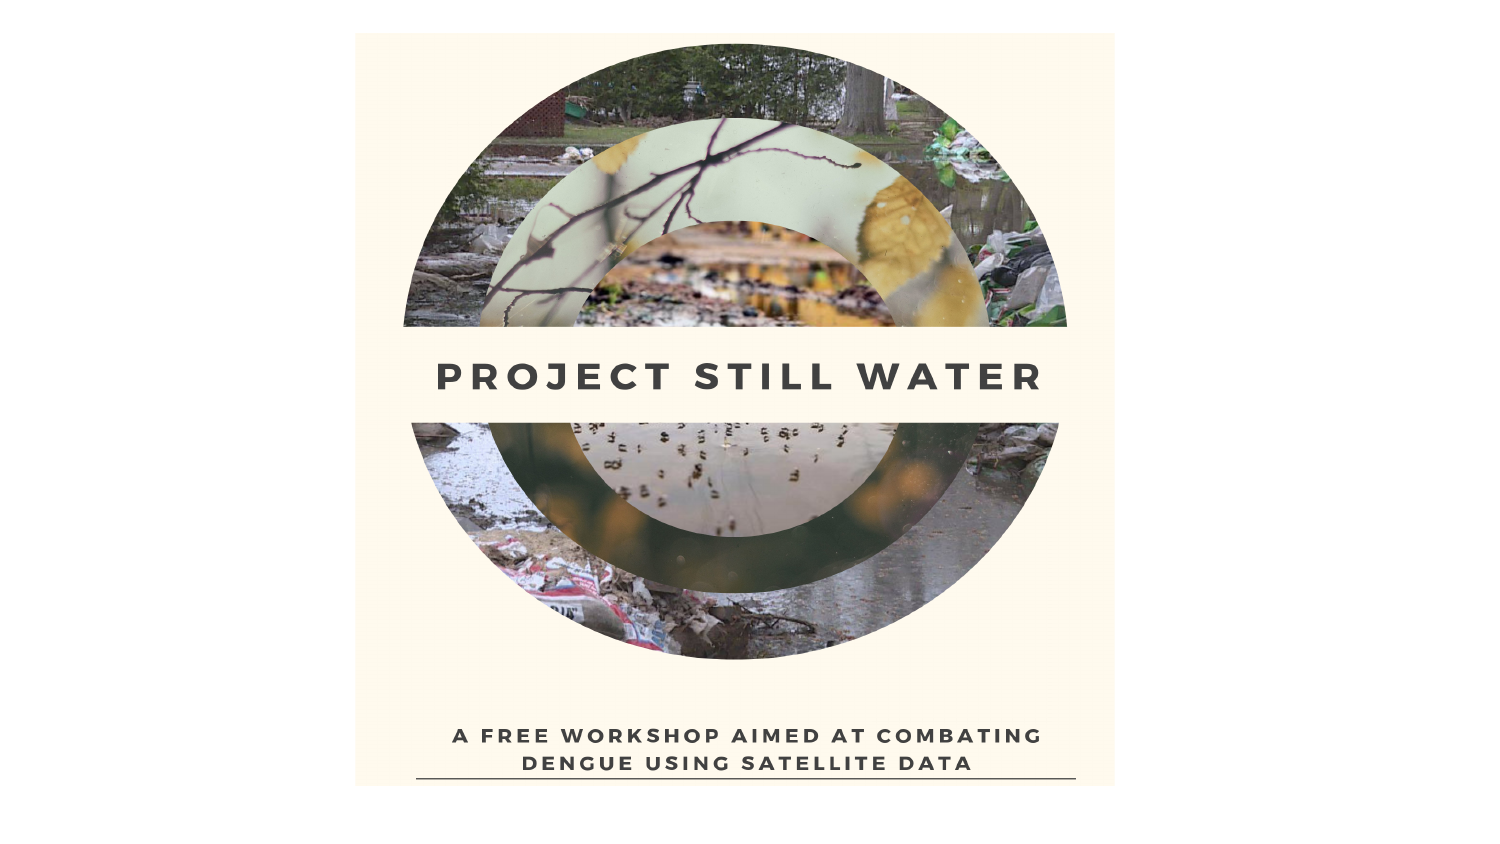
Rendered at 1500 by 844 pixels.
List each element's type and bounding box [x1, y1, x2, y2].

picture [355, 33, 1115, 786]
